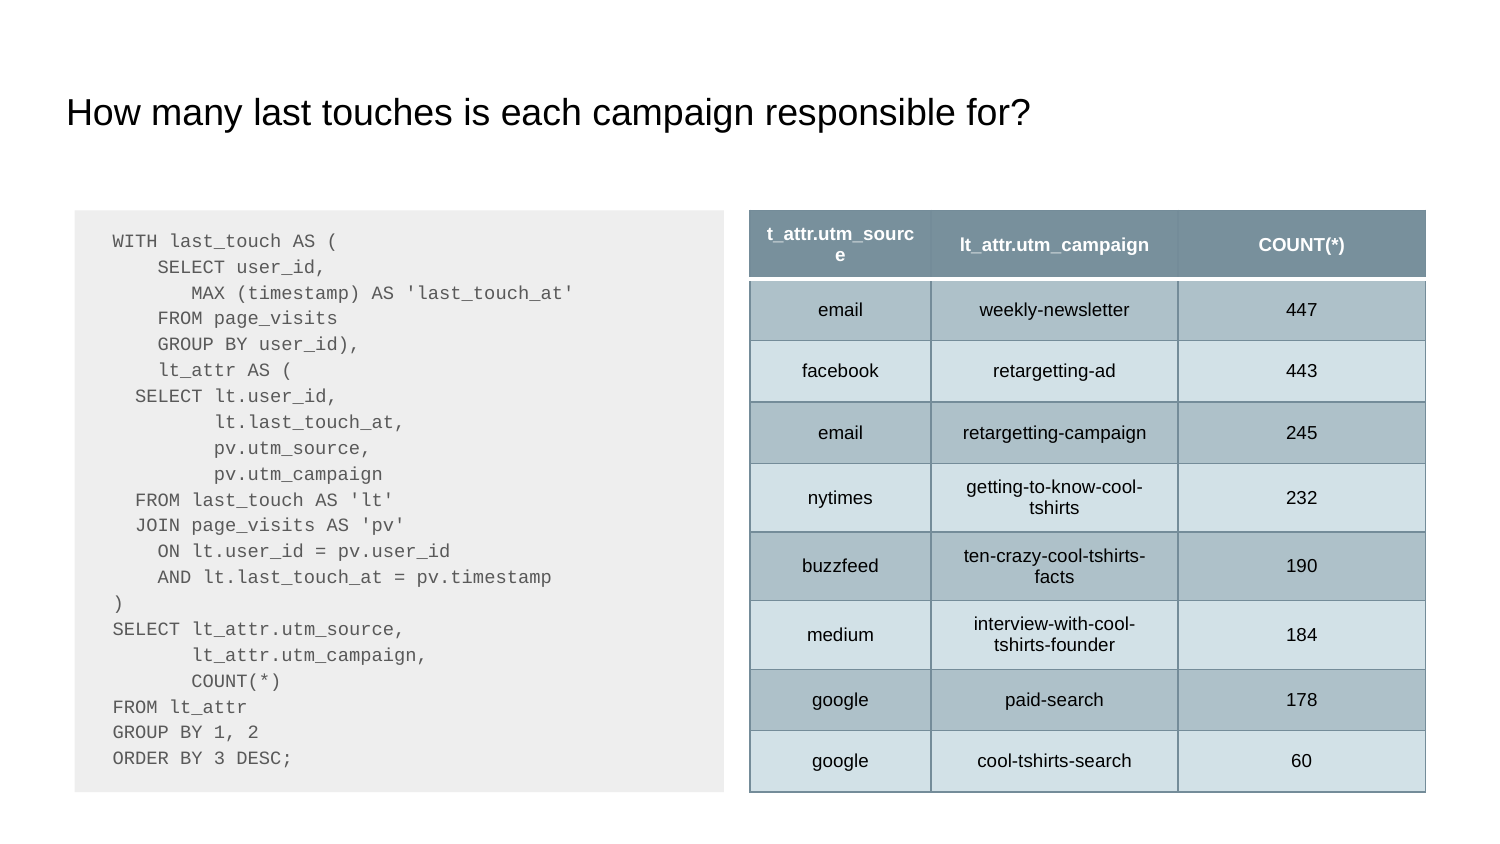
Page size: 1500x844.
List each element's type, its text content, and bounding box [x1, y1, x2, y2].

table_cell 443 [1179, 341, 1425, 401]
table_cell 232 [1179, 464, 1425, 531]
list WITH last_touch AS ( SELECT user_id, MAX (timestamp) AS 'last_touch_at' FROM page_visits GROUP BY user_id), lt_attr AS ( SELECT lt.user_id, lt.last_touch_at, pv.utm_source, pv.utm_campaign FROM last_touch AS 'lt' JOIN page_visits AS 'pv' ON lt.user_id = pv.user_id AND lt.last_touch_at = pv.timestamp ) SELECT lt_attr.utm_source, lt_attr.utm_campaign, COUNT(*) FROM lt_attr GROUP BY 1, 2 ORDER BY 3 DESC; [74, 210, 724, 793]
table_cell facebook [751, 341, 930, 401]
table_cell 190 [1179, 533, 1425, 600]
table_header COUNT(*) [1179, 211, 1425, 277]
table_cell google [751, 670, 930, 730]
table_cell interview-with-cool-tshirts-founder [932, 601, 1177, 669]
table_cell 447 [1179, 281, 1425, 340]
table_cell email [751, 281, 930, 340]
table_cell email [751, 403, 930, 463]
table_cell 245 [1179, 403, 1425, 463]
table_cell nytimes [751, 464, 930, 531]
table_cell getting-to-know-cool-tshirts [932, 464, 1177, 531]
table_cell 184 [1179, 601, 1425, 669]
table_cell 60 [1179, 731, 1425, 791]
table_cell paid-search [932, 670, 1177, 730]
table_cell ten-crazy-cool-tshirts-facts [932, 533, 1177, 600]
table_cell weekly-newsletter [932, 281, 1177, 340]
title How many last touches is each campaign responsible for? [51, 72, 1449, 167]
table_cell cool-tshirts-search [932, 731, 1177, 791]
table_cell retargetting-ad [932, 341, 1177, 401]
table_cell 178 [1179, 670, 1425, 730]
table_cell medium [751, 601, 930, 669]
table_header lt_attr.utm_campaign [932, 211, 1177, 277]
table_header t_attr.utm_source [751, 211, 930, 277]
table_cell buzzfeed [751, 533, 930, 600]
table_cell retargetting-campaign [932, 403, 1177, 463]
table_cell google [751, 731, 930, 791]
